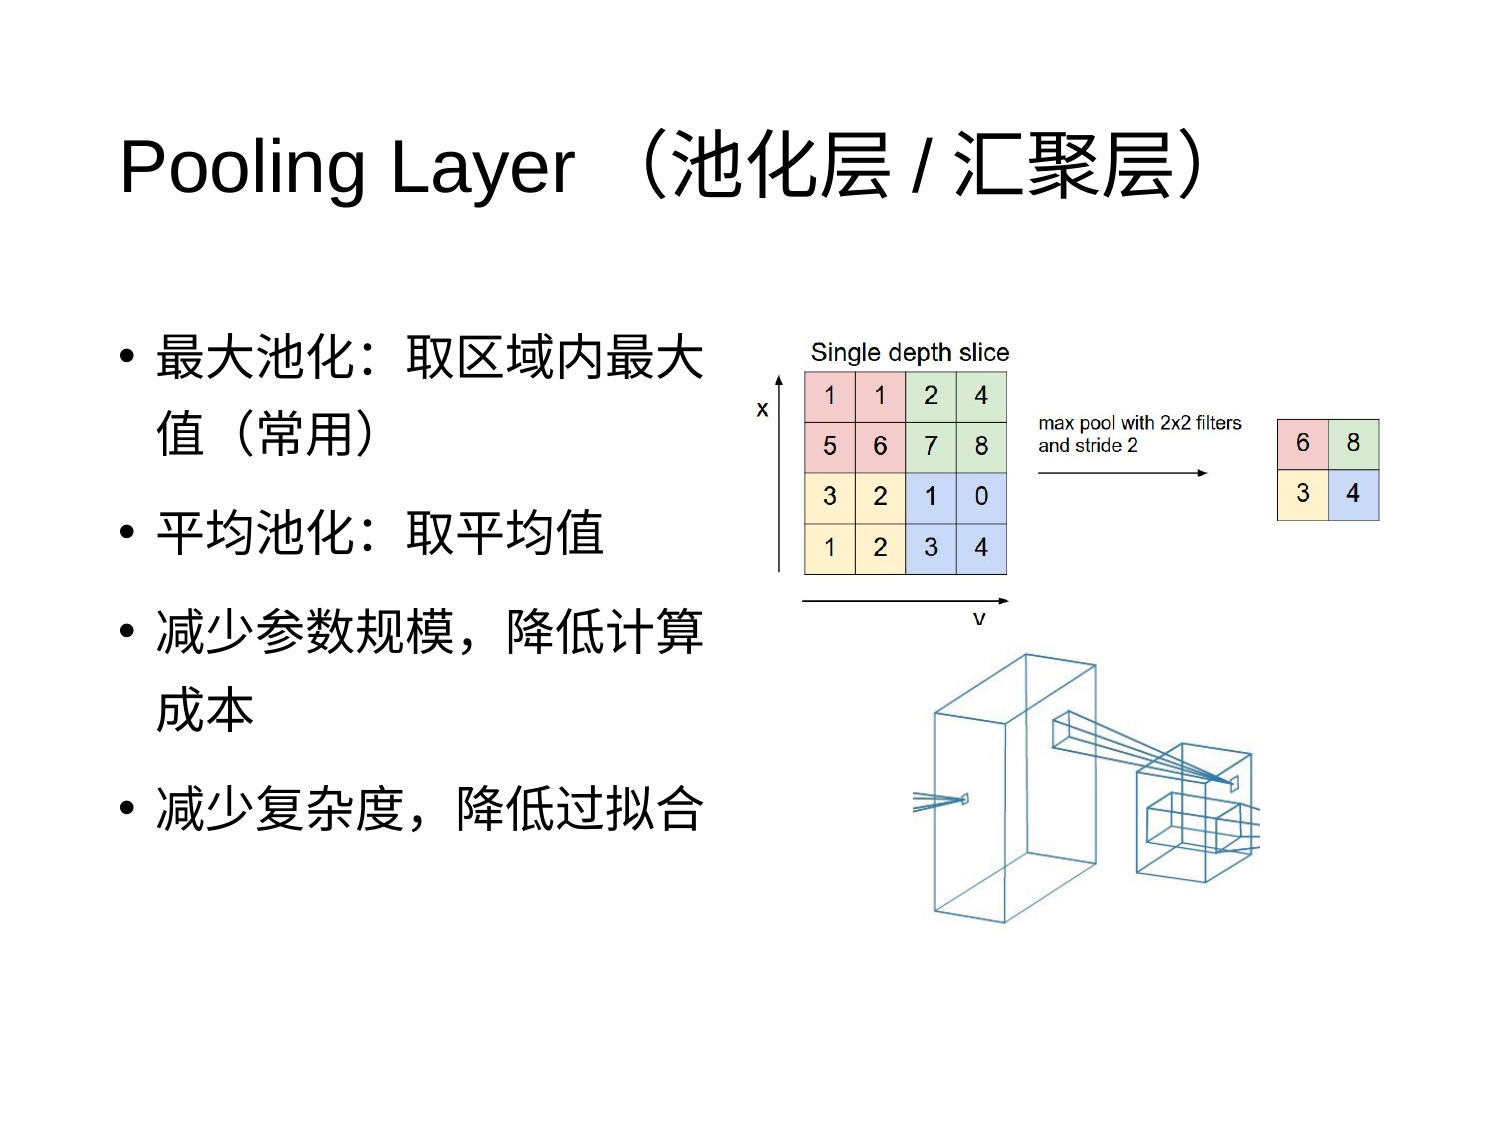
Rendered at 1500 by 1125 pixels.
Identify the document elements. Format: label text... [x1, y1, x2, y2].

list 最大池化：取区域内最大值（常用） 平均池化：取平均值 减少参数规模，降低计算成本 减少复杂度，降低过拟合 [103, 299, 741, 1014]
picture [912, 619, 1260, 945]
title Pooling Layer（池化层/汇聚层） [103, 59, 1397, 278]
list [749, 334, 1388, 633]
